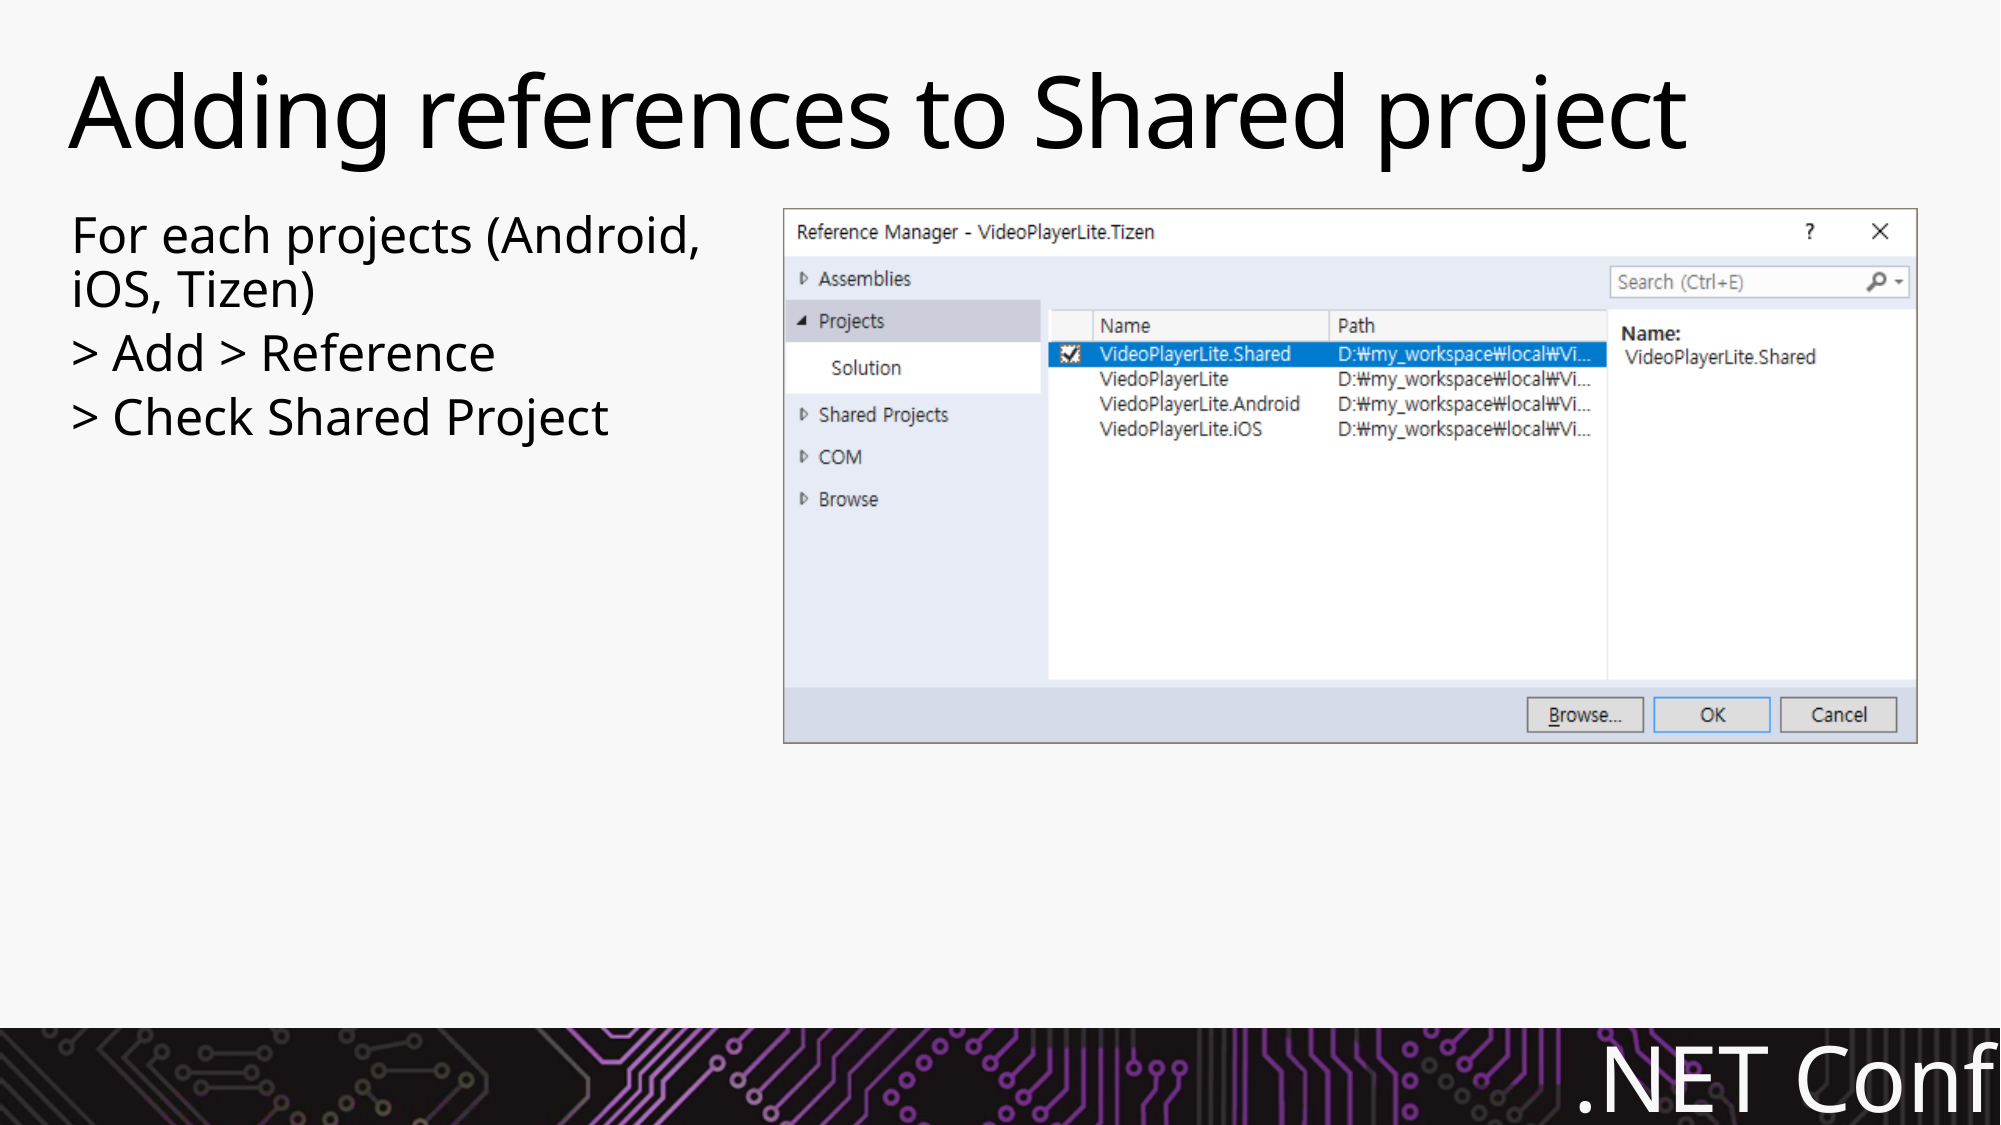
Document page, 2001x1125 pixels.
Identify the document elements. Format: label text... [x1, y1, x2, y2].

list For each projects (Android, iOS, Tizen) > Add > Reference > Check Shared Project [47, 196, 794, 468]
picture [0, 1028, 2000, 1125]
picture [783, 207, 1919, 745]
title Adding references to Shared project [44, 47, 1957, 196]
